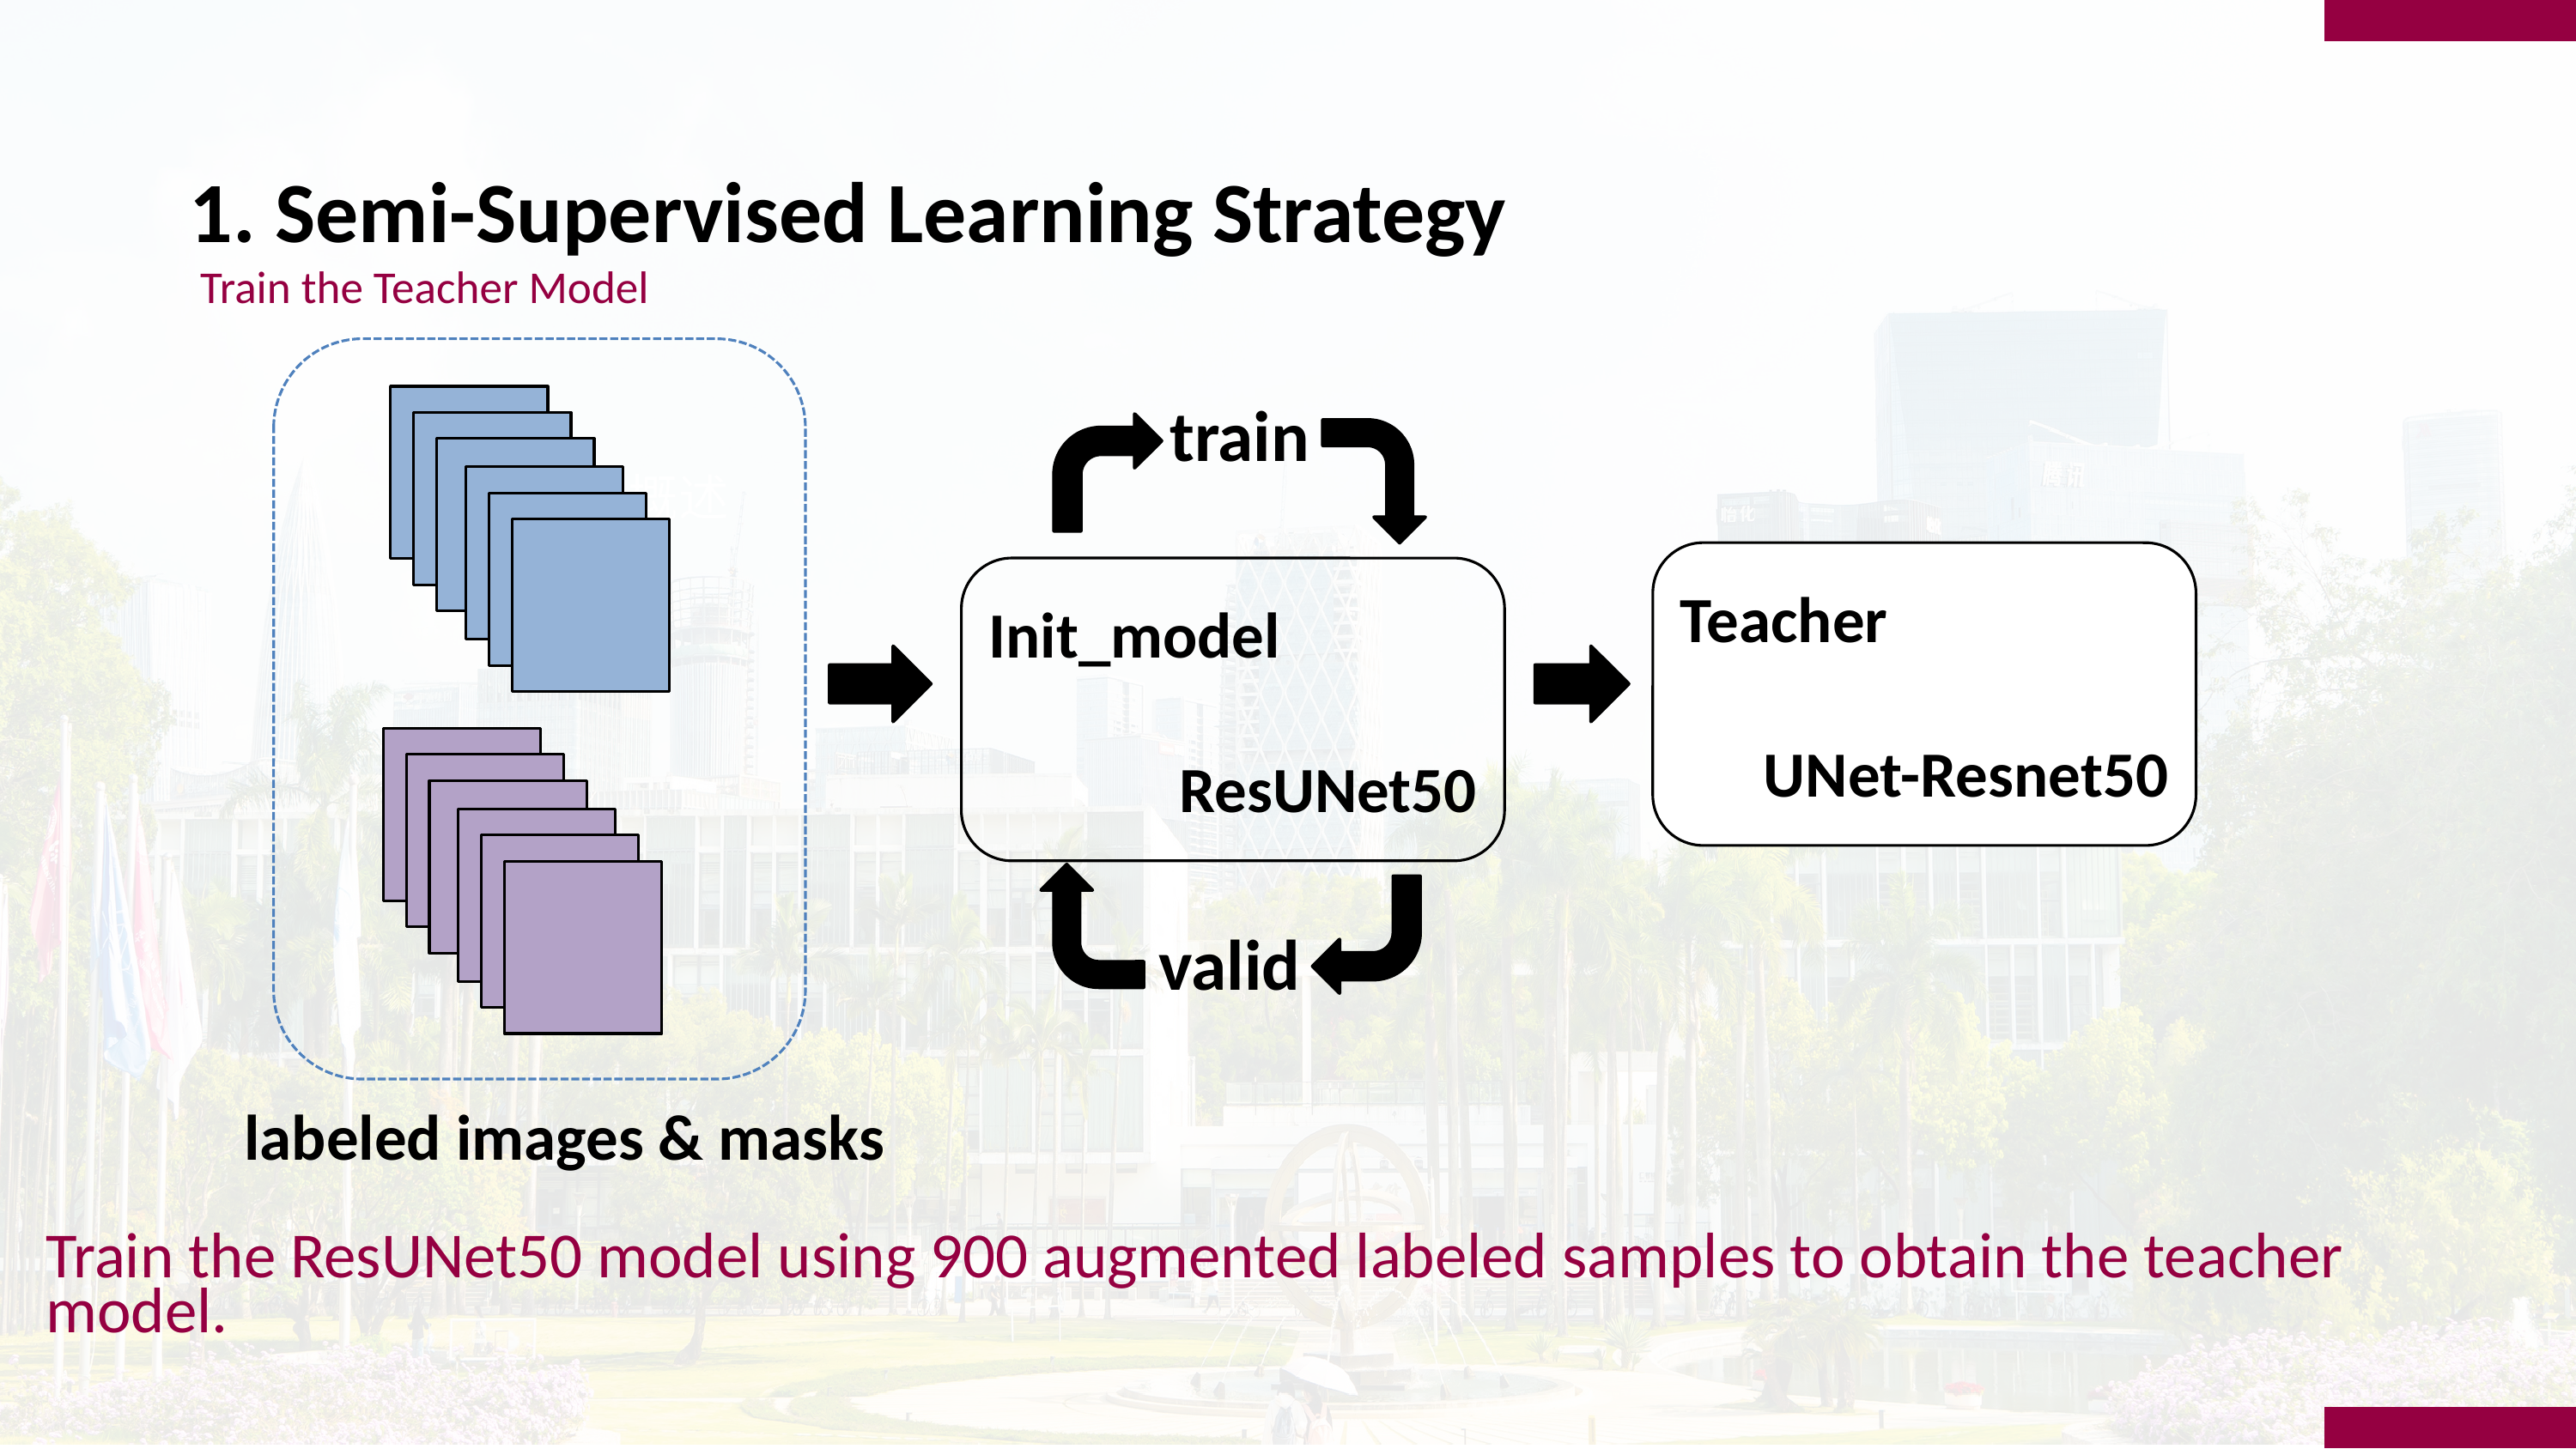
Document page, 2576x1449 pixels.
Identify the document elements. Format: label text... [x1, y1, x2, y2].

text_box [390, 385, 670, 692]
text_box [189, 112, 2353, 314]
text_box Train the ResUNet50 model using 900 augmented labeled samples to obtain the teacher model. [33, 1228, 2318, 1352]
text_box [382, 728, 663, 1034]
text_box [176, 338, 2196, 1180]
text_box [2324, 0, 2576, 1449]
text_box [0, 0, 2323, 1445]
